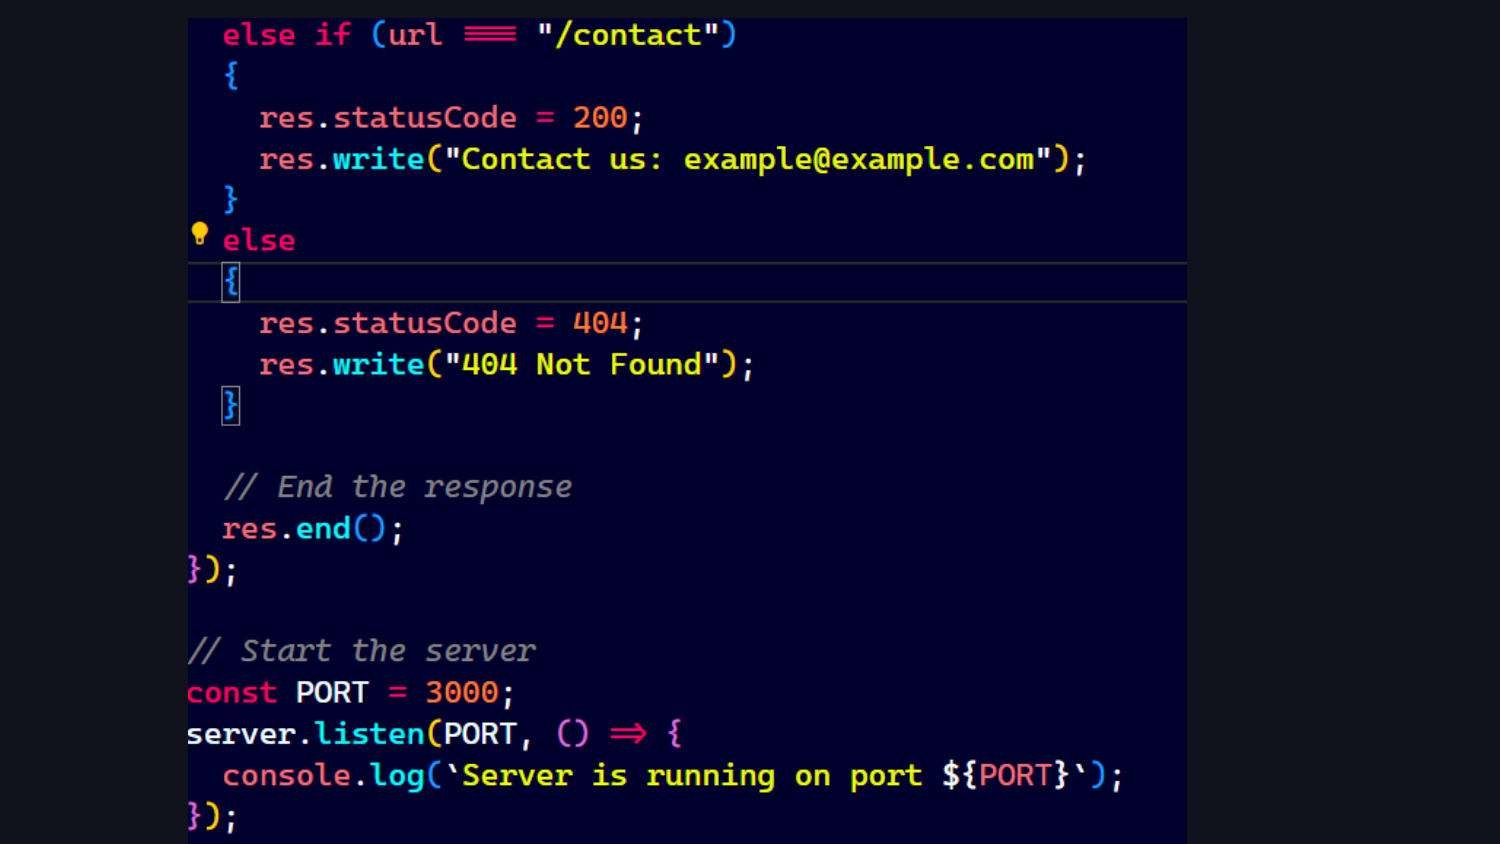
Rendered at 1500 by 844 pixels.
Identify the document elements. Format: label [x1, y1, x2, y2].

picture [188, 18, 1187, 844]
